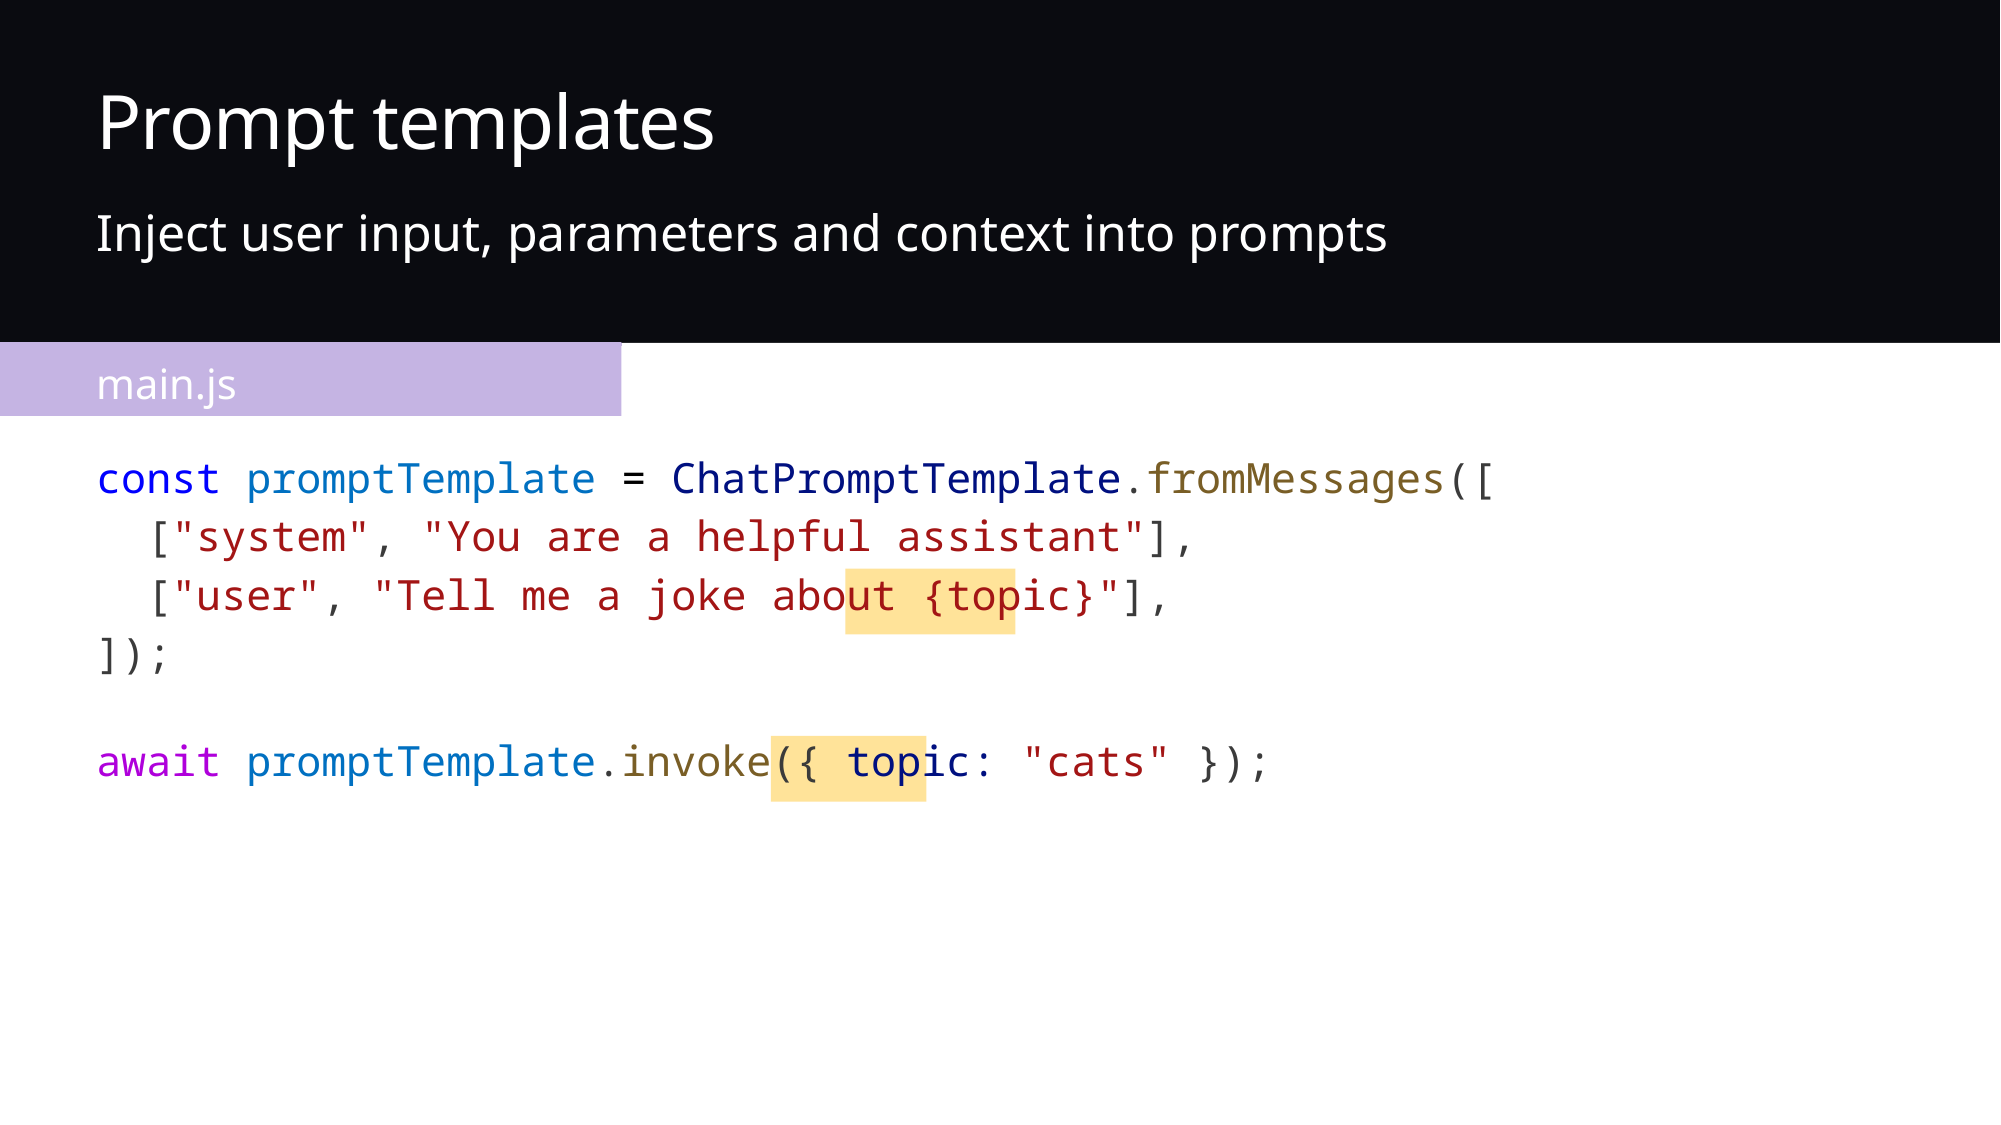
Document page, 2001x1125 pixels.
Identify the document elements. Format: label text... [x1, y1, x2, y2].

list main.js [0, 342, 622, 416]
list const promptTemplate = ChatPromptTemplate.fromMessages([ ["system", "You are a helpful assistant"], ["user", "Tell me a joke about {topic}"], ]); await promptTemplate.invoke({ topic: "cats" }); [96, 451, 1904, 796]
text_box [0, 342, 2000, 1125]
title Prompt templates [96, 75, 1904, 166]
text_box [770, 796, 927, 802]
list Inject user input, parameters and context into prompts [96, 201, 1904, 263]
